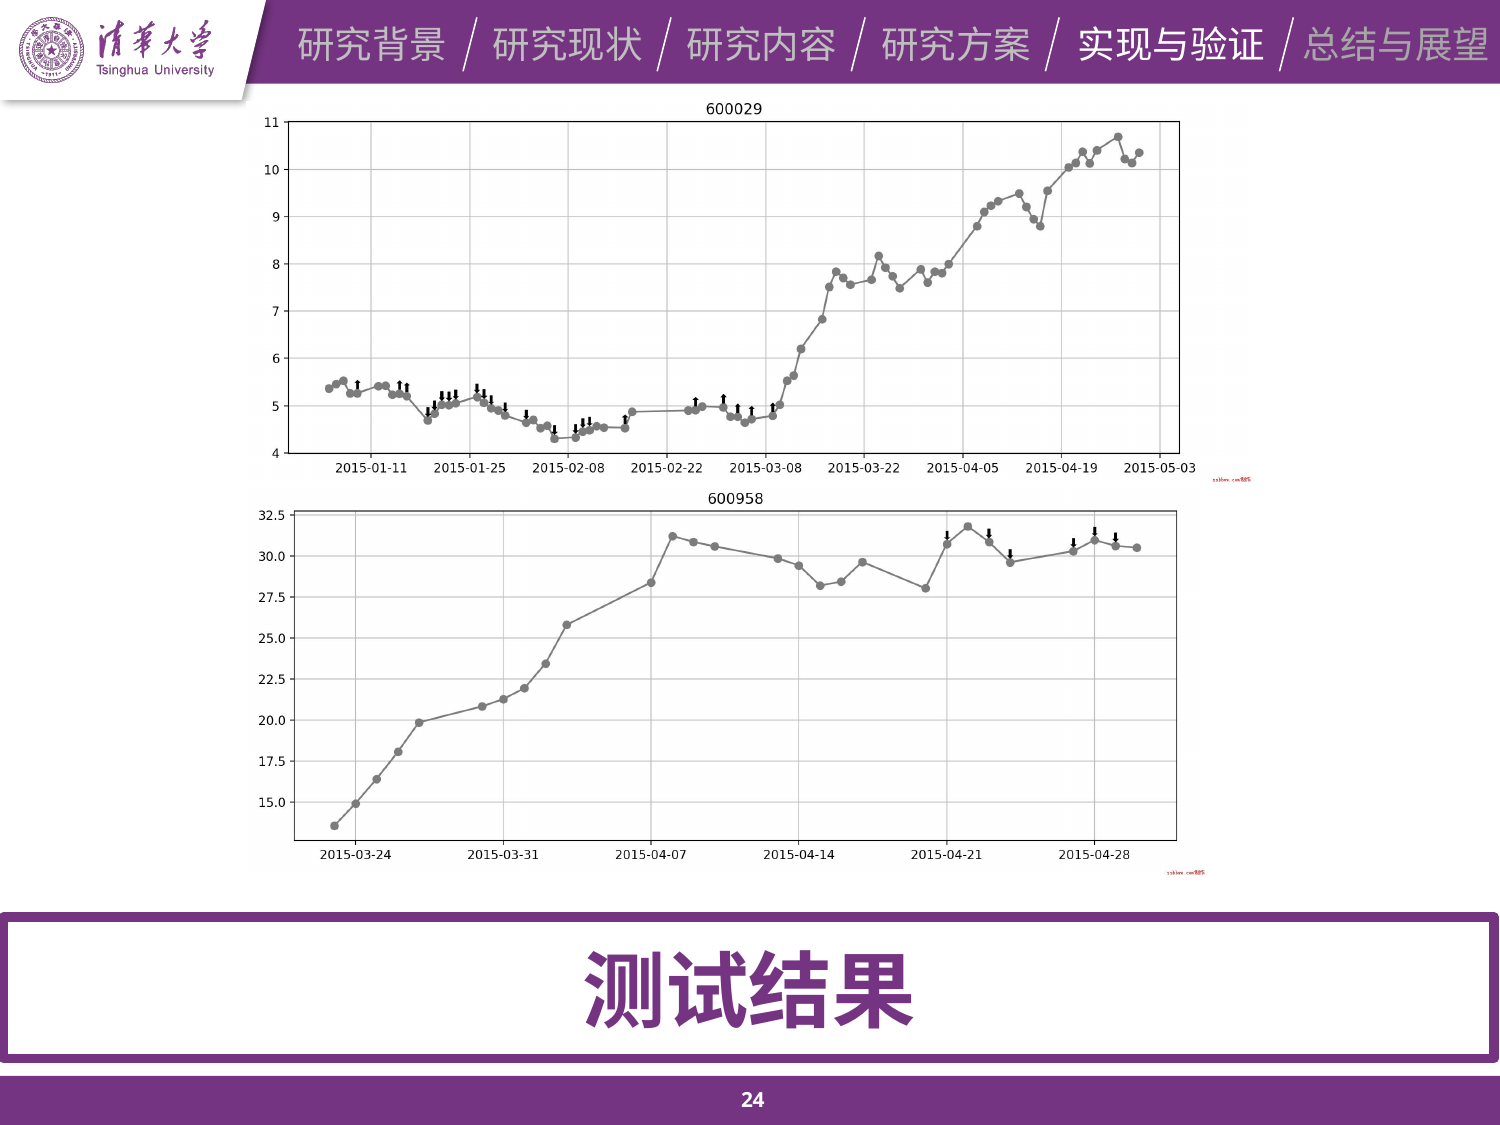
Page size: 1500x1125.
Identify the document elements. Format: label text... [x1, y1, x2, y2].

picture [19, 17, 214, 83]
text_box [656, 17, 672, 72]
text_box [462, 17, 478, 72]
text_box 测试结果 [3, 916, 1495, 1059]
text_box 总结与展望 [1287, 13, 1500, 74]
text_box 研究方案 [866, 13, 1046, 74]
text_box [851, 17, 866, 72]
text_box 实现与验证 [1063, 13, 1281, 74]
text_box 研究背景 [282, 13, 462, 74]
text_box 研究现状 [477, 13, 658, 74]
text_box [1279, 17, 1294, 72]
picture [246, 101, 1252, 875]
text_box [1045, 17, 1060, 72]
text_box 研究内容 [671, 13, 852, 74]
